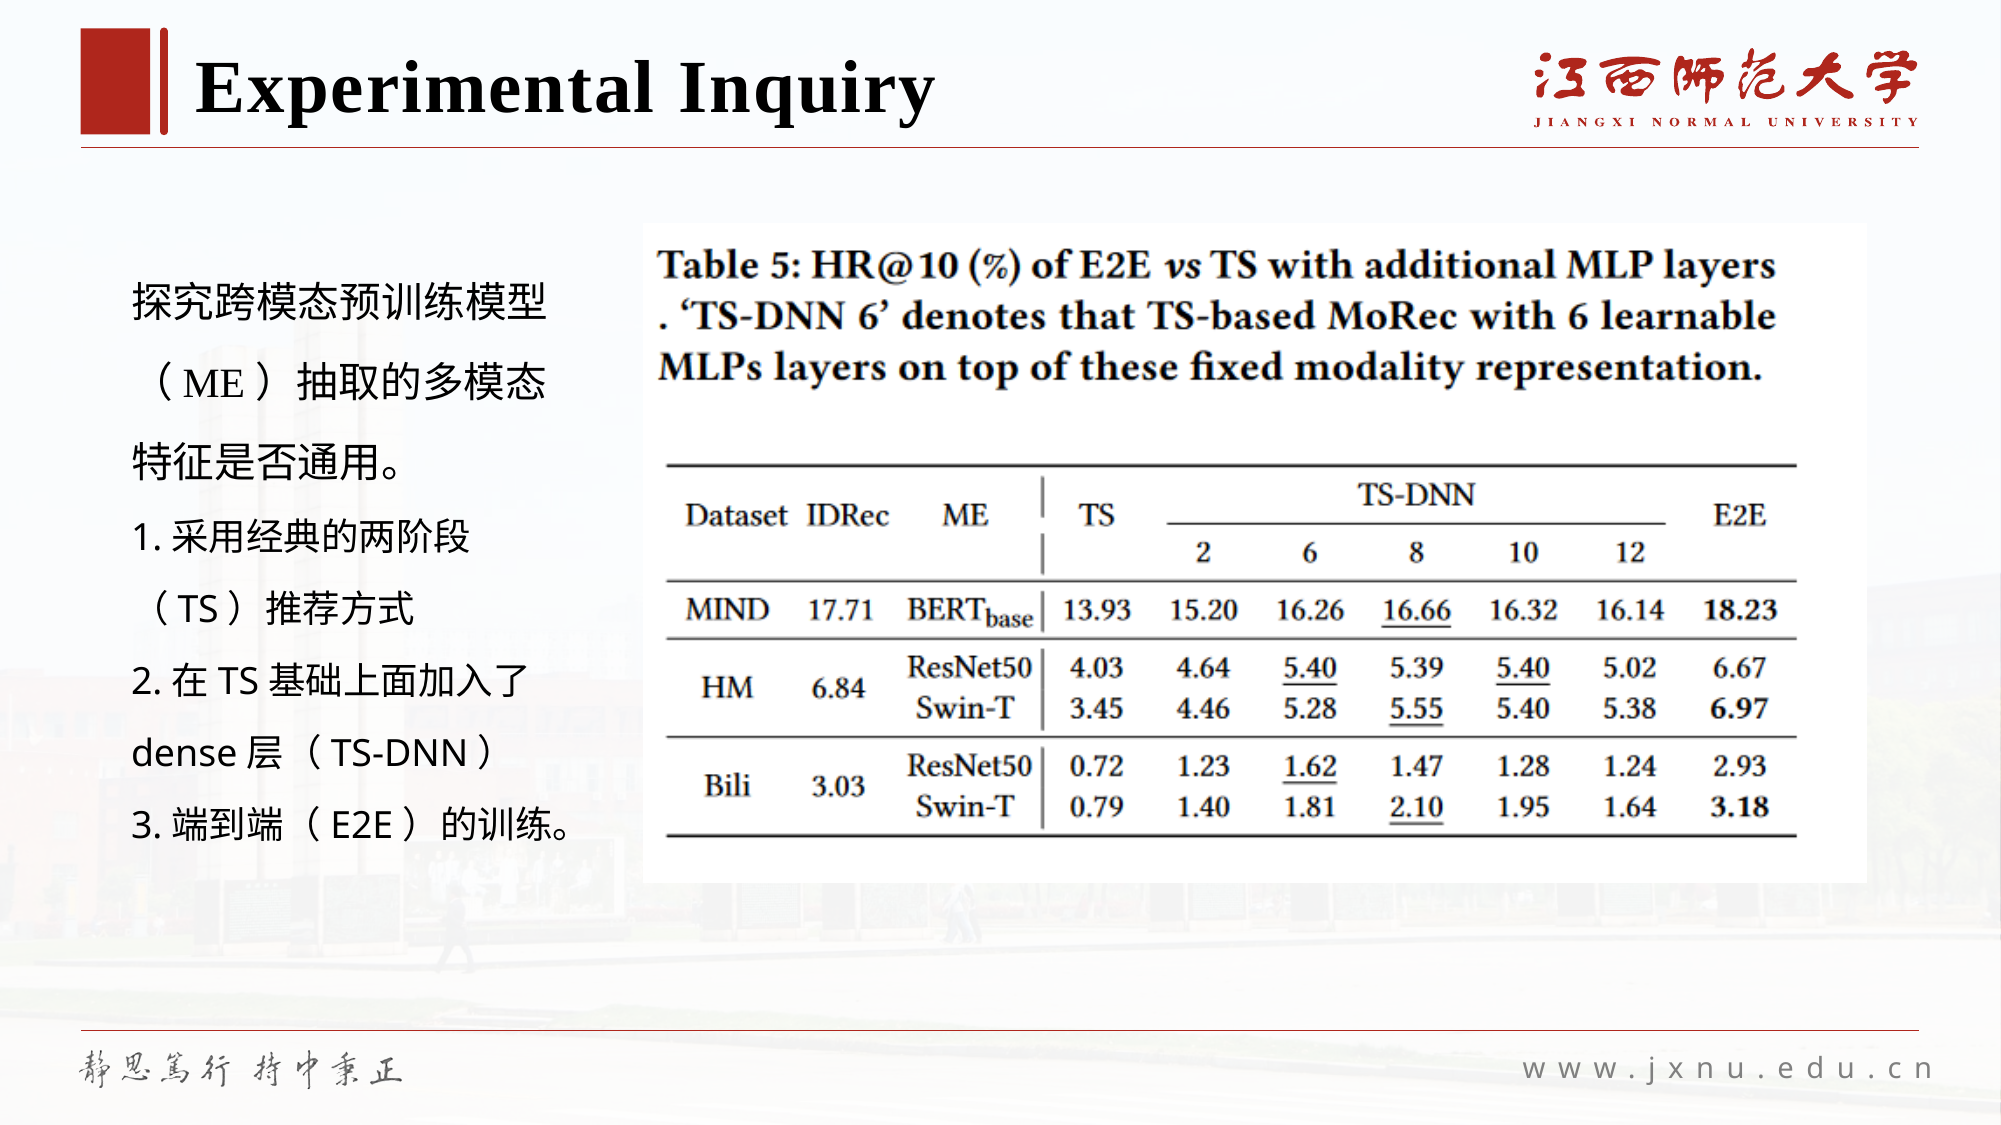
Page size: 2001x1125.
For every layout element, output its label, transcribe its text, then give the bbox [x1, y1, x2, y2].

picture [643, 223, 1867, 883]
picture [56, 1031, 422, 1093]
text_box 探究跨模态预训练模型（ME）抽取的多模态特征是否通用。 1.采用经典的两阶段（TS）推荐方式 2.在TS基础上面加入了dense层（TS-DNN） 3.端到端（E2E）的训练。 [116, 238, 578, 883]
title Experimental Inquiry [180, 40, 1426, 141]
